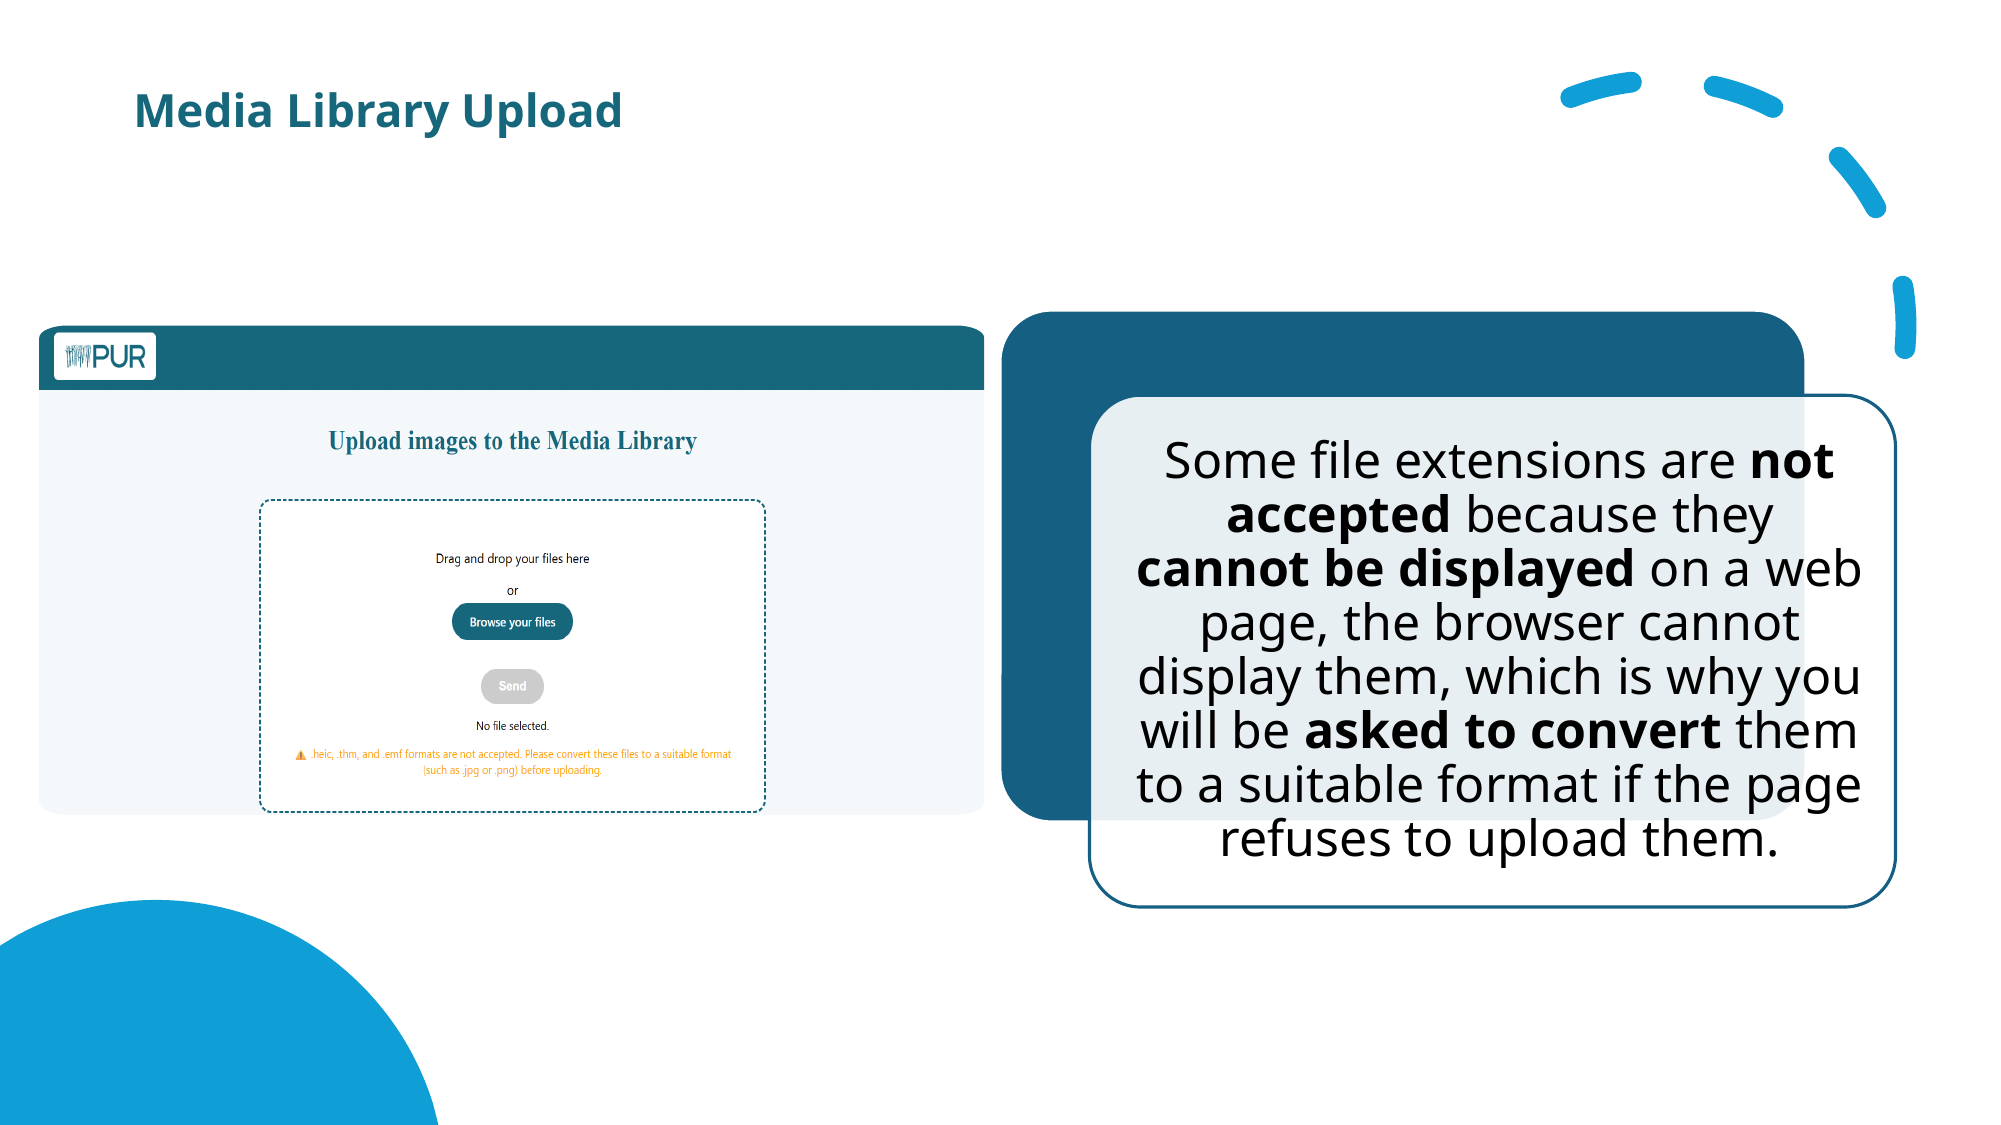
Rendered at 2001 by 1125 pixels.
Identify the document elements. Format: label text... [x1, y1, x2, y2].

text_box [1560, 79, 1907, 350]
text_box [0, 898, 441, 1125]
text_box [0, 0, 2000, 1125]
picture [38, 324, 985, 816]
text_box Media Library Upload [118, 74, 652, 145]
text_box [999, 394, 1896, 1015]
